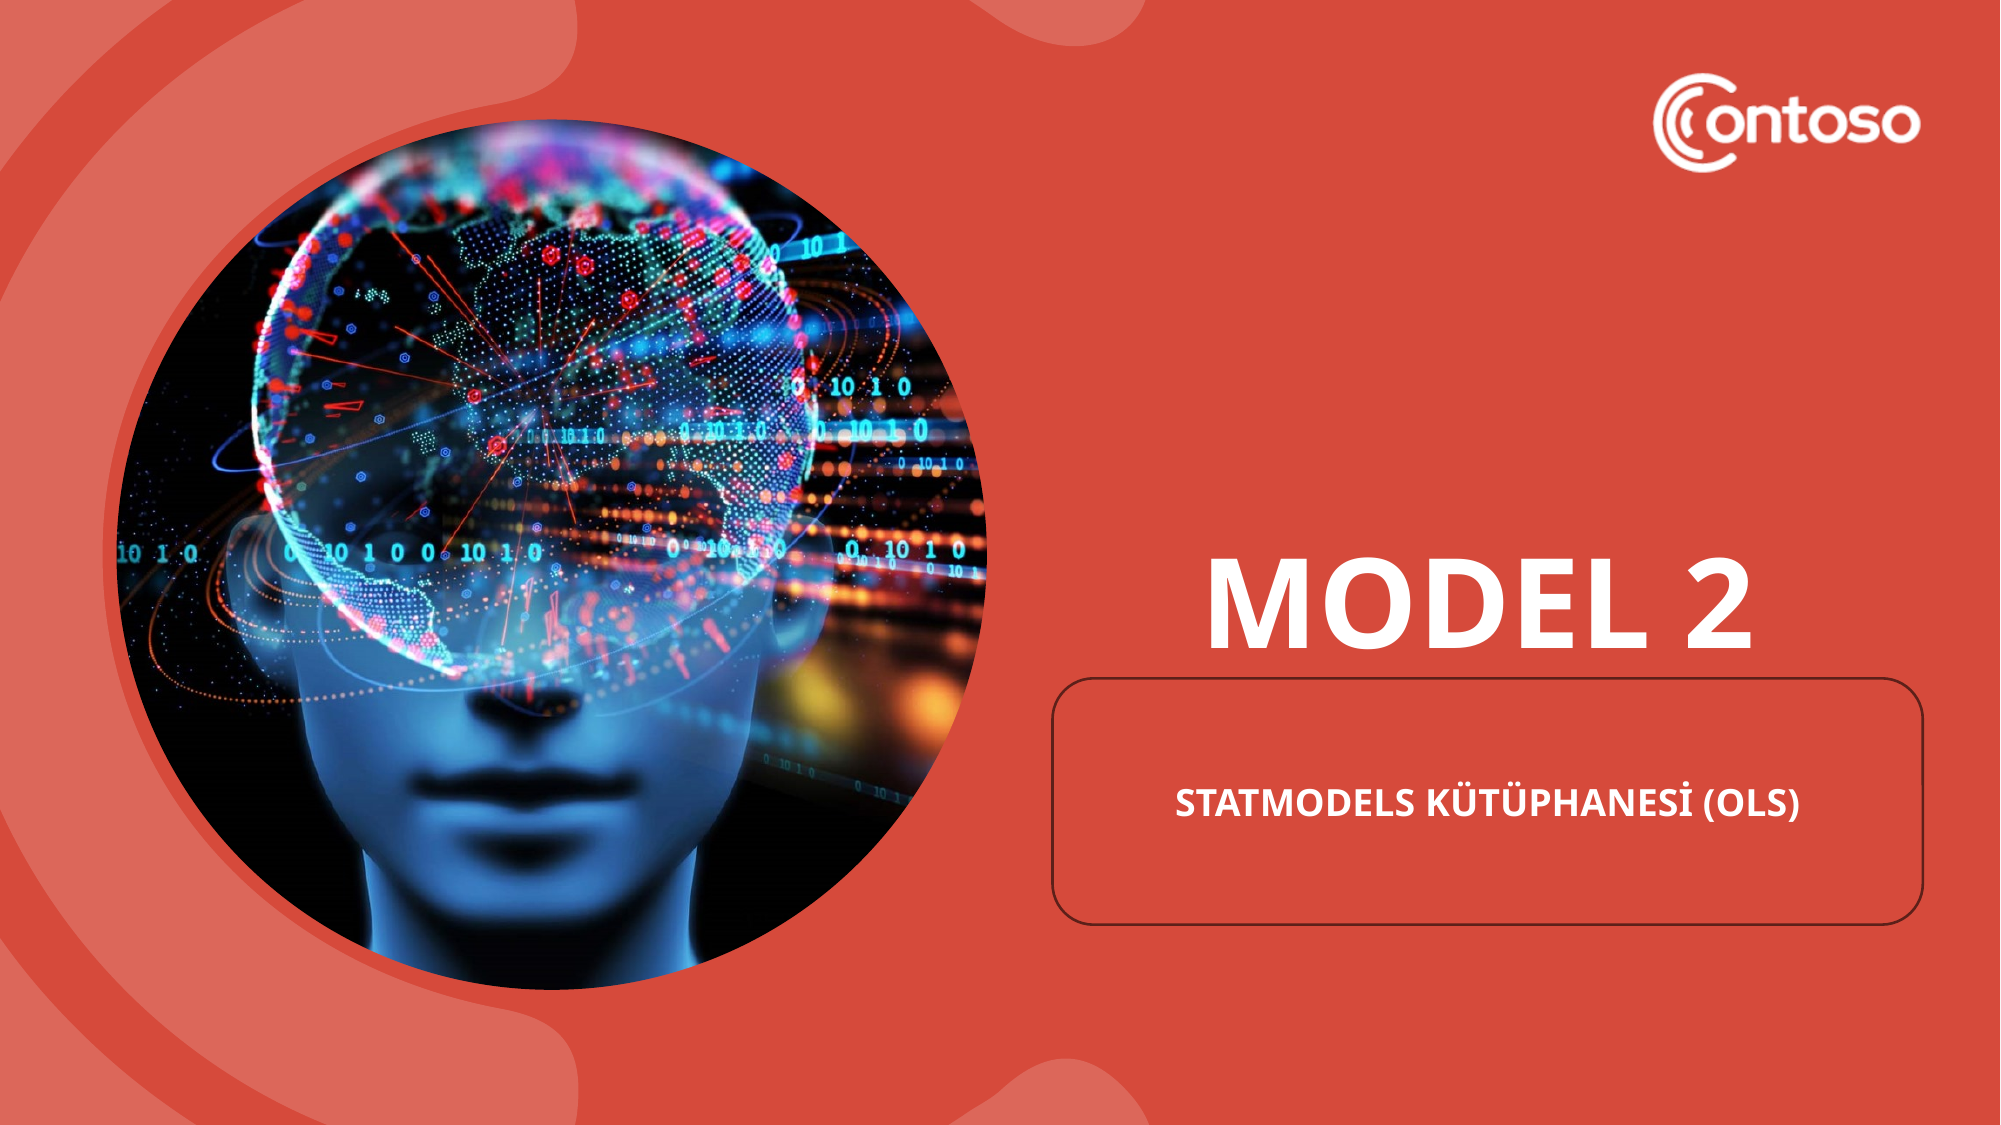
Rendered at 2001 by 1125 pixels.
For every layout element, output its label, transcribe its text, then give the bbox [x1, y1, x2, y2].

picture [116, 119, 988, 991]
text_box STATMODELS KÜTÜPHANESİ (OLS) [1051, 677, 1925, 926]
picture [1643, 64, 1930, 175]
title MODEL 2 [1052, 530, 1904, 666]
